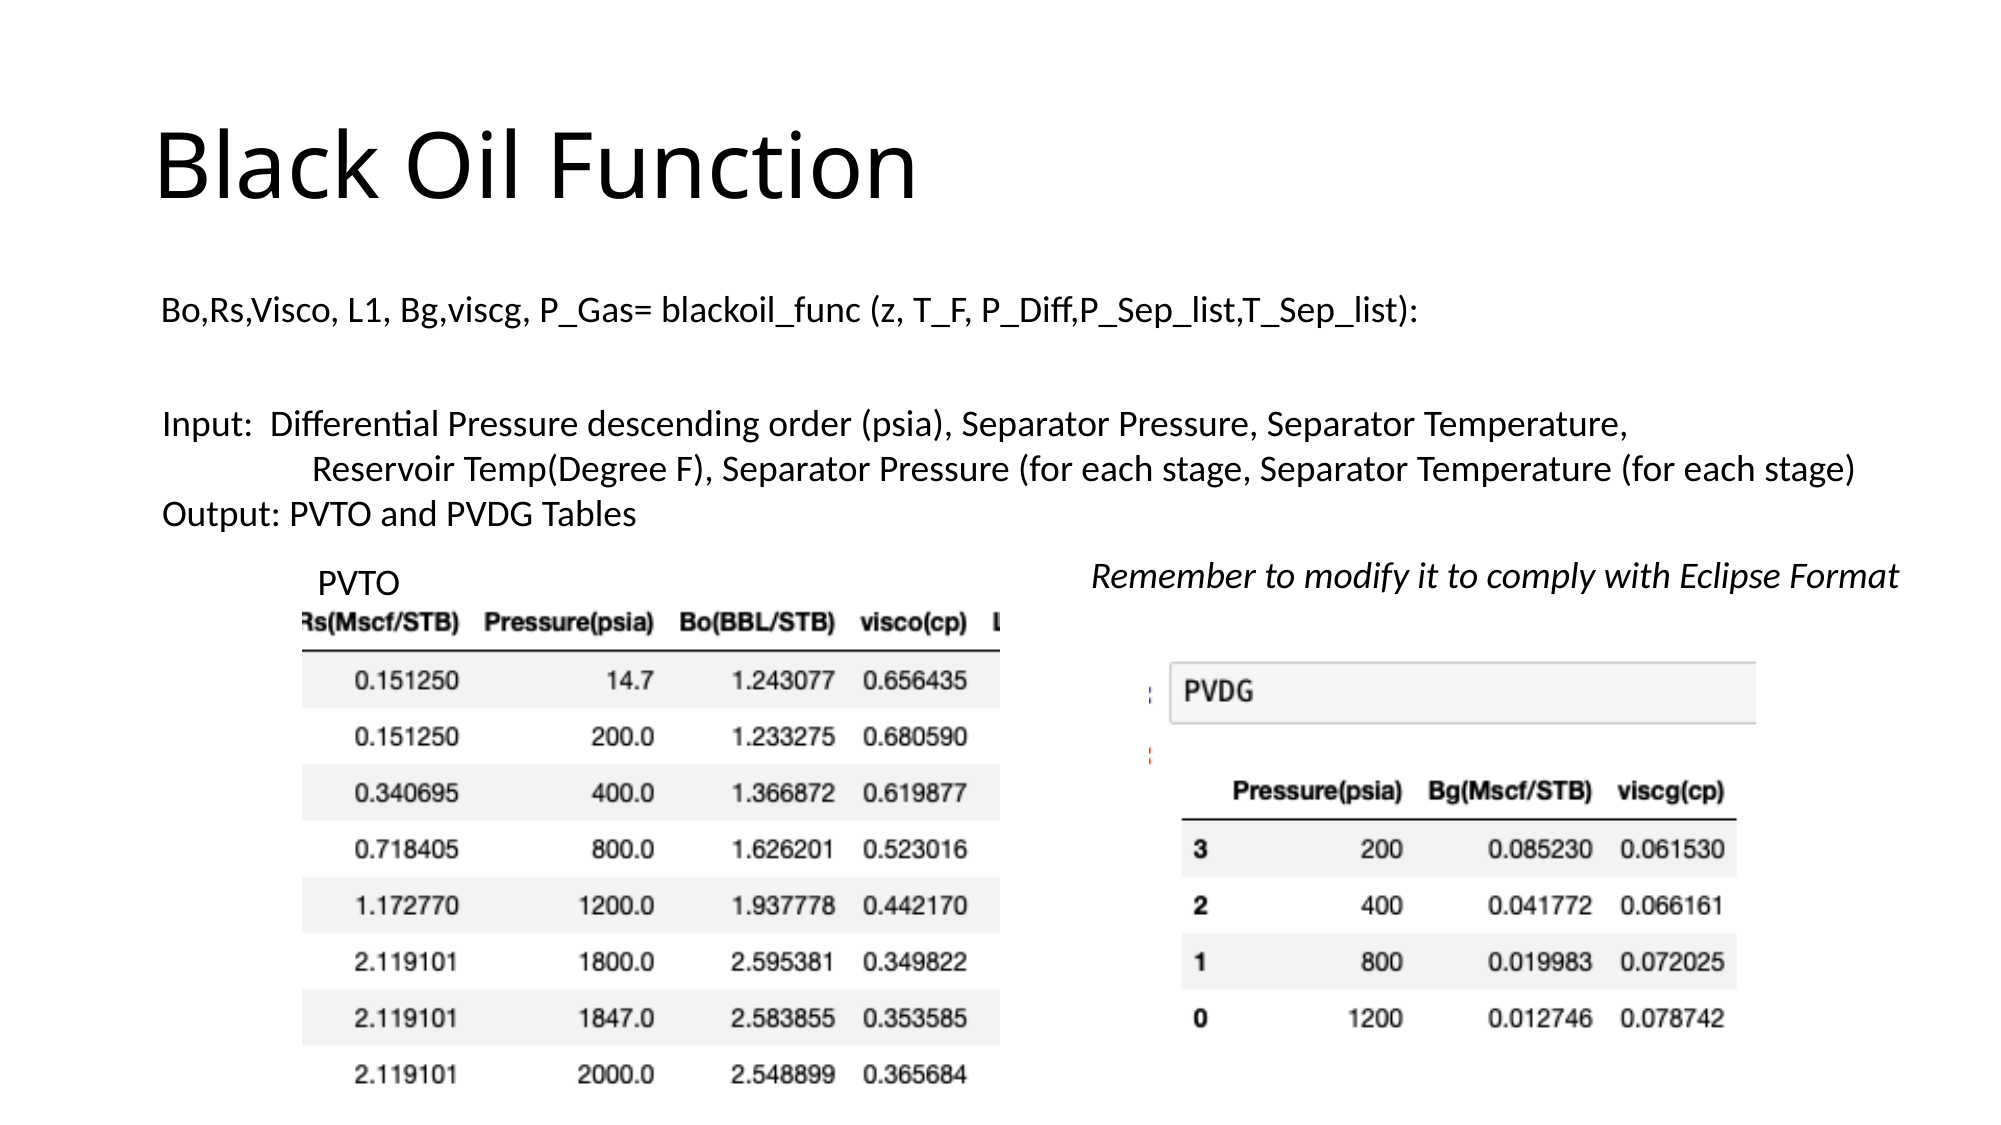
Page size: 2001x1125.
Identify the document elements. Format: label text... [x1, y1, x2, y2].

text_box PVTO [302, 550, 416, 596]
picture [1149, 656, 1756, 1057]
text_box Remember to modify it to comply with Eclipse Format [1076, 543, 1916, 604]
title Black Oil Function [137, 59, 1863, 278]
text_box Bo,Rs,Visco, L1, Bg,viscg, P_Gas= blackoil_func (z, T_F, P_Diff,P_Sep_list,T_Sep_list): [146, 277, 1444, 337]
text_box Input: Differential Pressure descending order (psia), Separator Pressure, Separator Temperature, Reservoir Temp(Degree F), Separator Pressure (for each stage, Separator Temperature (for each stage) Output: PVTO and PVDG Tables [147, 391, 1873, 542]
picture [301, 596, 1000, 1111]
